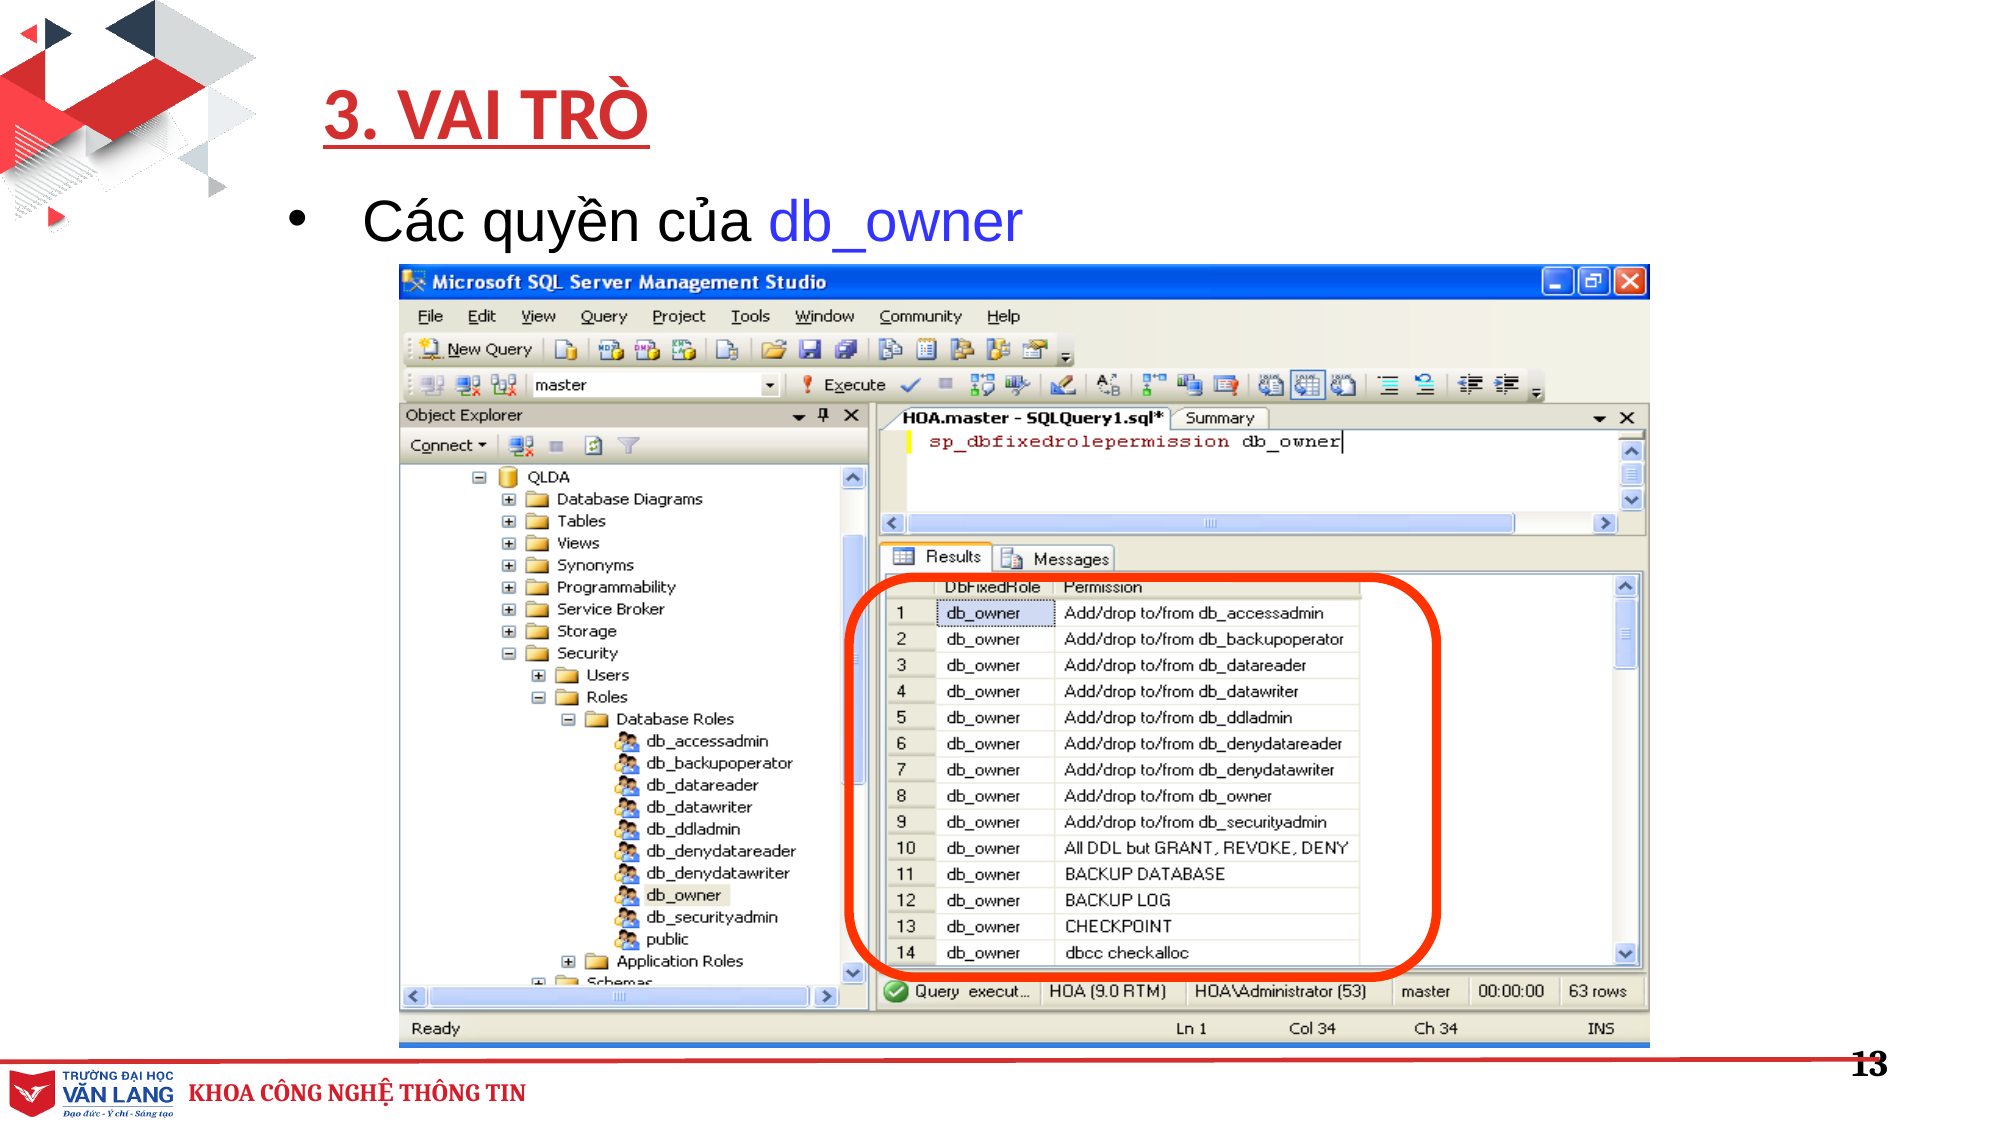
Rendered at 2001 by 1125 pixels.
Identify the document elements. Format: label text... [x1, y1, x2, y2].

text_box [1025, 1048, 1038, 1052]
text_box [1008, 1048, 1023, 1052]
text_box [399, 264, 1650, 1048]
text_box [991, 1048, 1006, 1052]
text_box Các quyền của db_owner [272, 175, 1776, 331]
picture [8, 1069, 173, 1118]
picture [0, 0, 256, 233]
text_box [305, 57, 985, 176]
